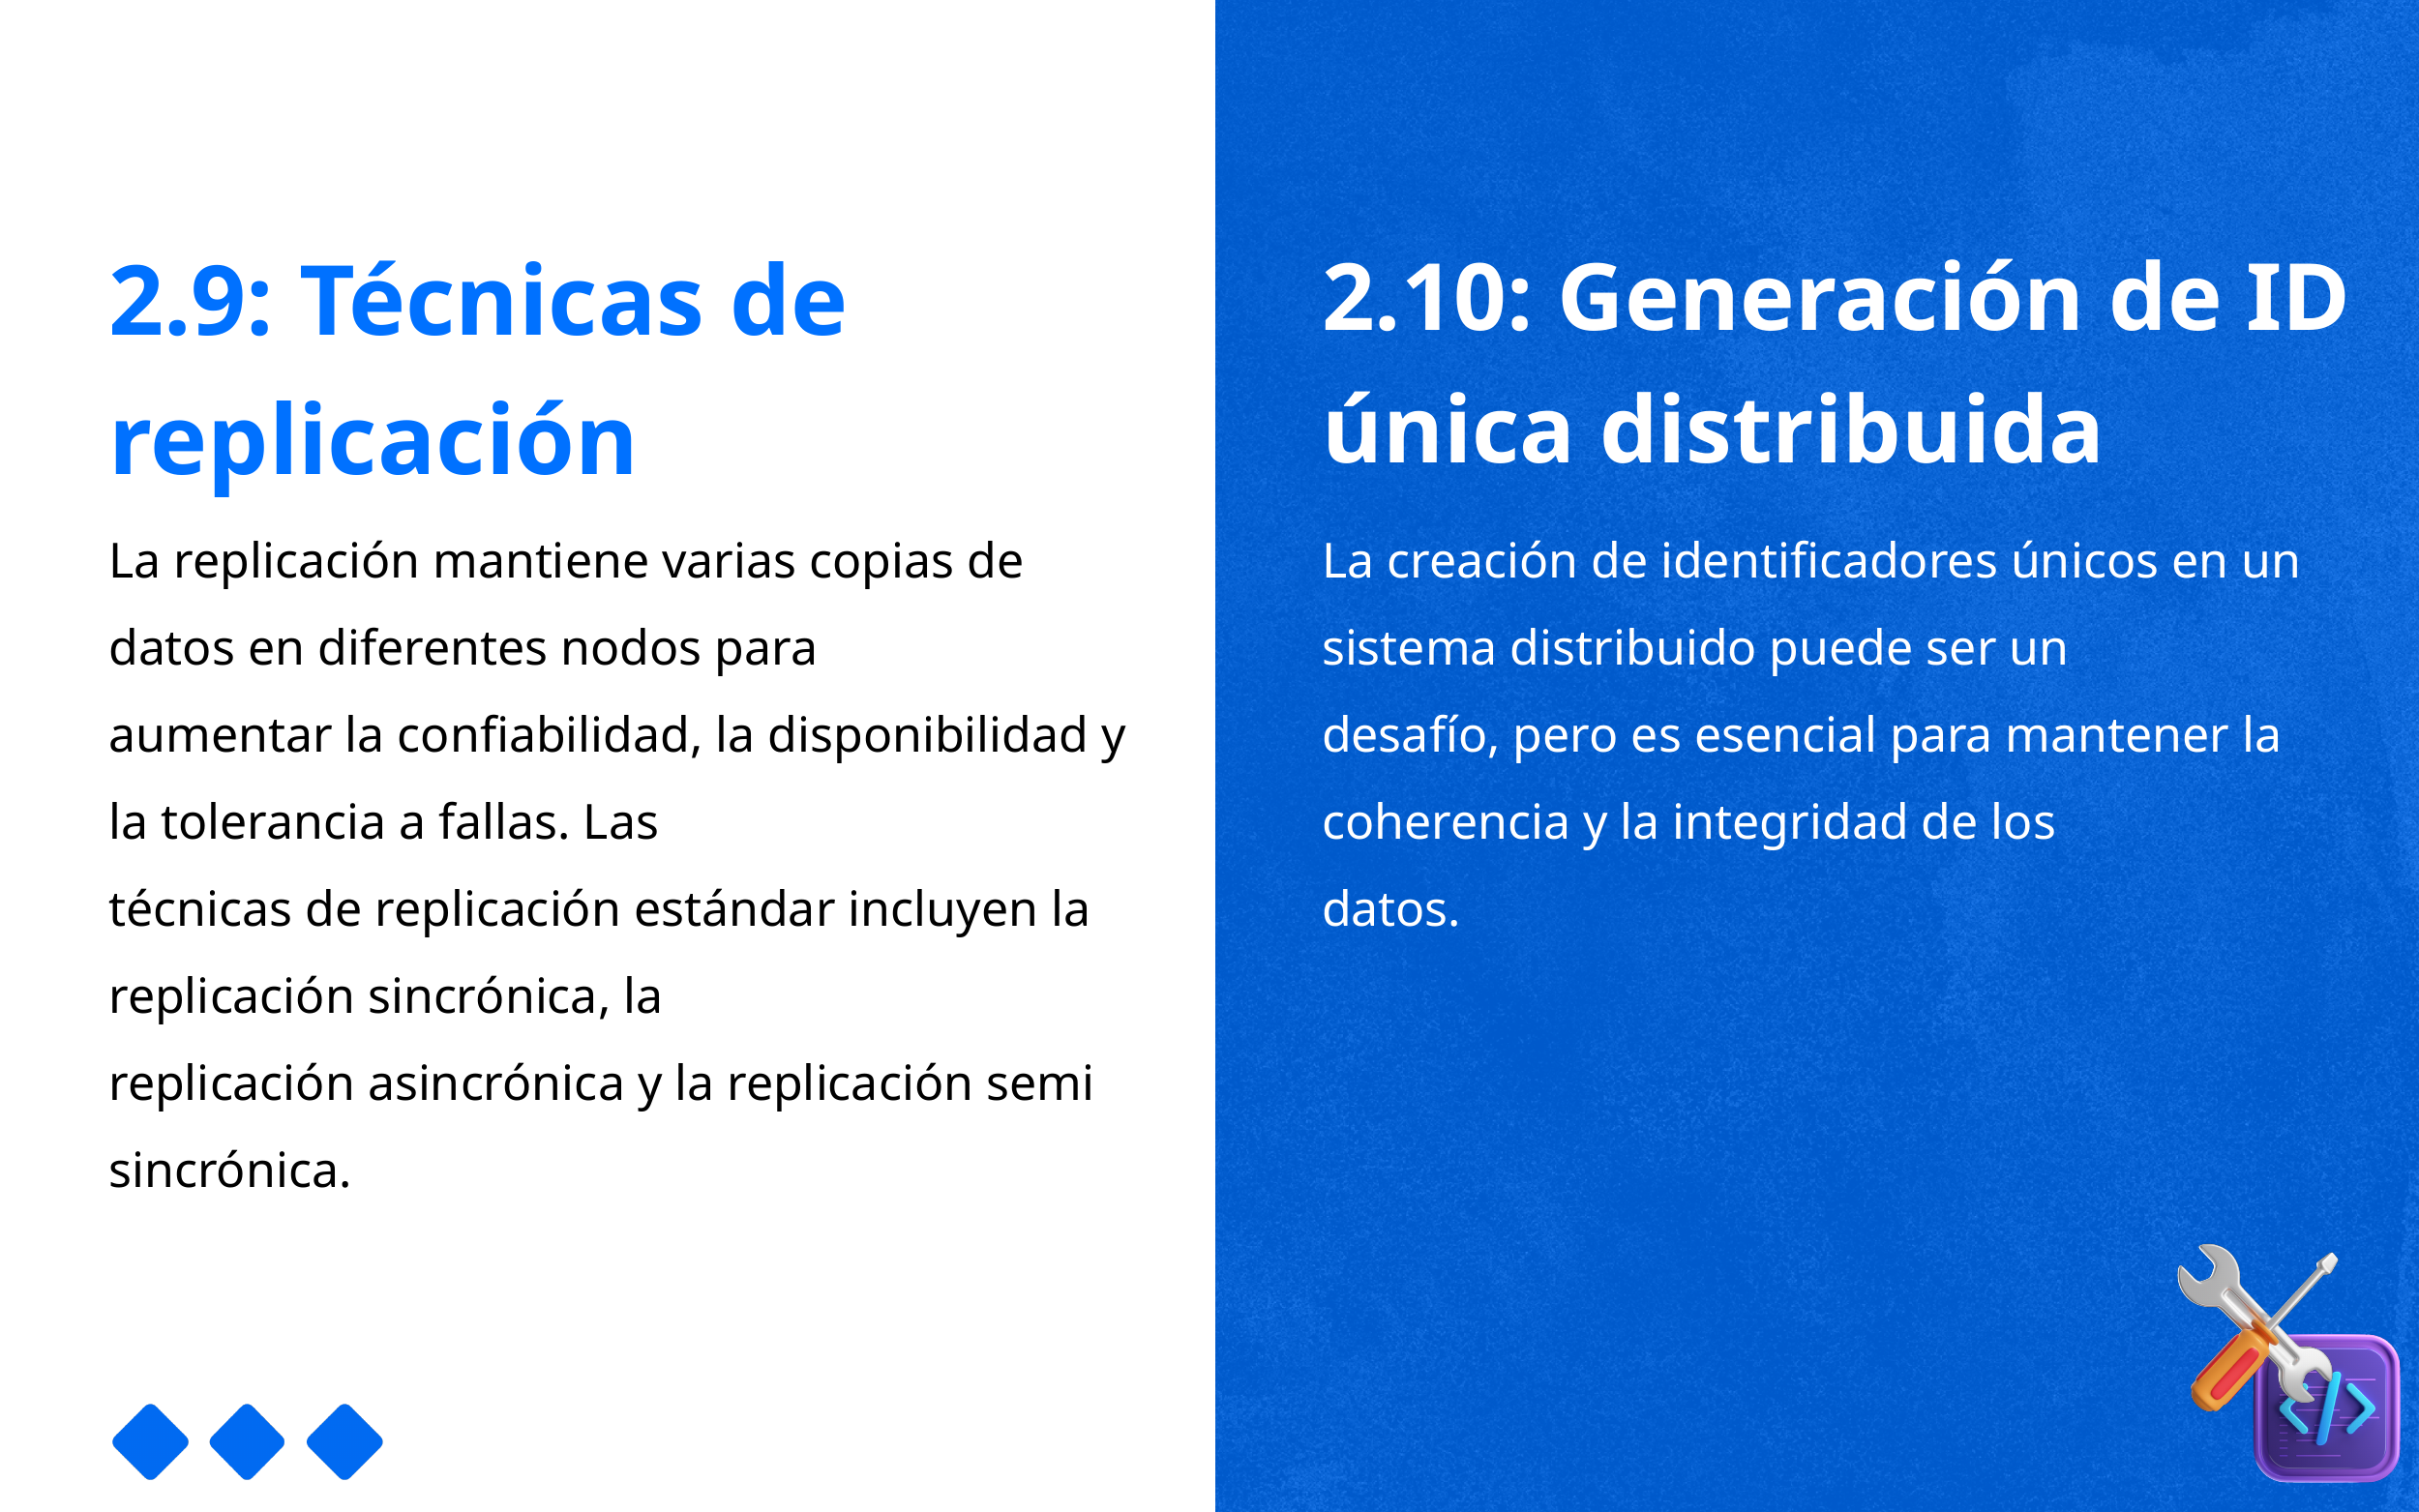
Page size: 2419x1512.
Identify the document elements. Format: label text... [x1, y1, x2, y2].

picture [107, 1400, 192, 1483]
picture [205, 1400, 289, 1483]
text_box 2.9: Técnicas de replicación [108, 215, 1128, 448]
picture [303, 1400, 386, 1483]
picture [1215, 0, 2419, 1512]
text_box La replicación mantiene varias copias de datos en diferentes nodos para aumentar la confiabilidad, la disponibilidad y la tolerancia a fallas. Las técnicas de replicación estándar incluyen la replicación sincrónica, la replicación asincrónica y la replicación semi sincrónica. [108, 500, 1128, 1207]
